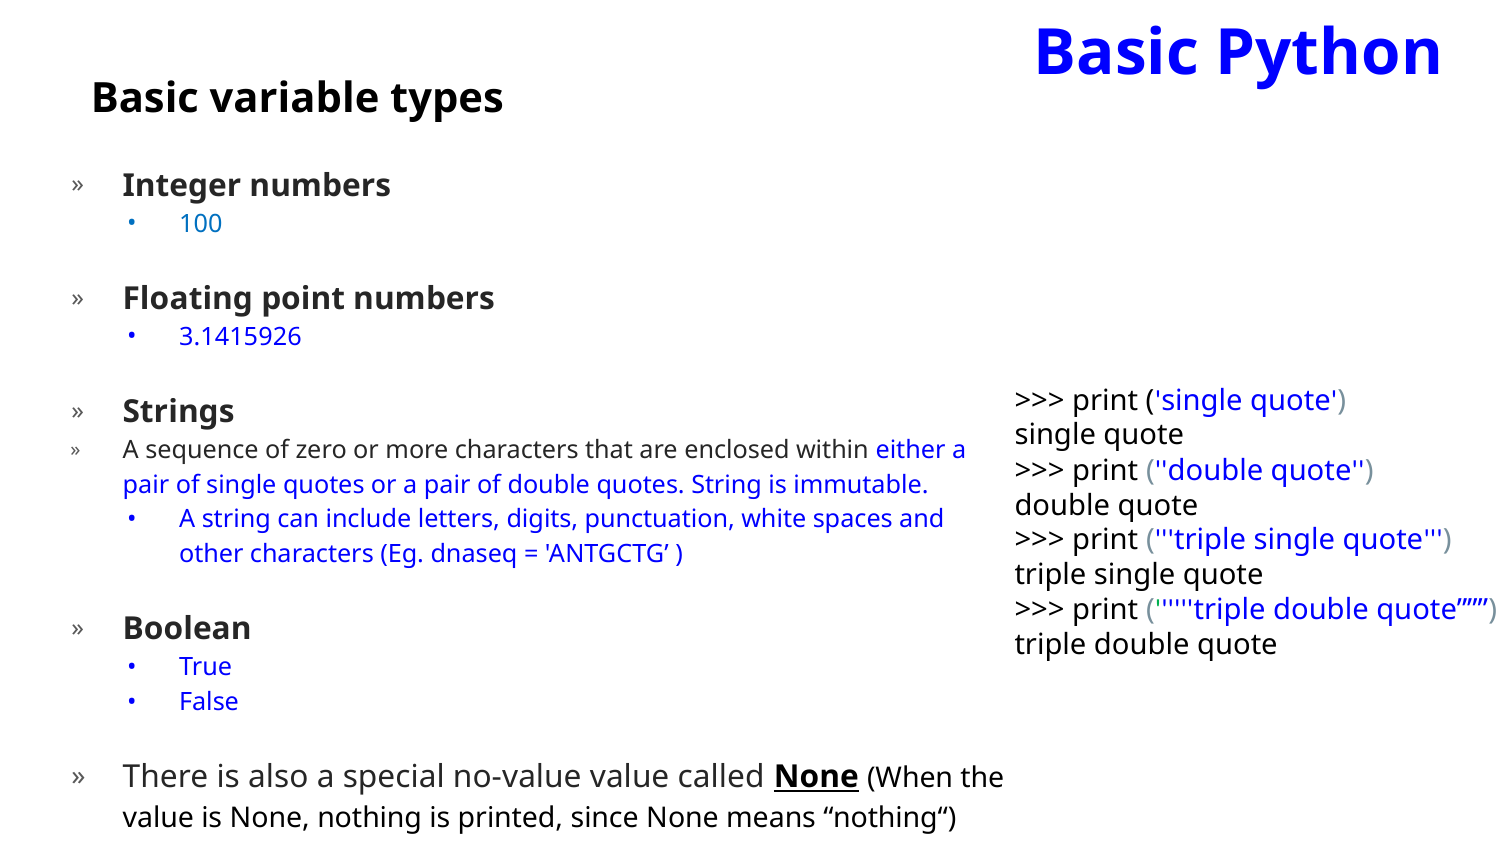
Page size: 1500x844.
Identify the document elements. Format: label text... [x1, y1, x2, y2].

text_box >>> print ('single quote') single quote >>> print (''double quote'') double quote >>> print ('''triple single quote''') triple single quote >>> print (''''''triple double quote”””) triple double quote [999, 373, 1500, 682]
list Basic variable types [75, 56, 563, 135]
list Integer numbers 100 Floating point numbers 3.1415926 Strings A sequence of zero or more characters that are enclosed within either a pair of single quotes or a pair of double quotes. String is immutable. A string can include letters, digits, punctuation, white spaces and other characters (Eg. dnaseq = 'ANTGCTG’ ) Boolean True False There is also a special no-value value called None (When the value is None, nothing is printed, since None means “nothing“) [52, 151, 1031, 844]
list Basic Python [1018, 8, 1494, 106]
